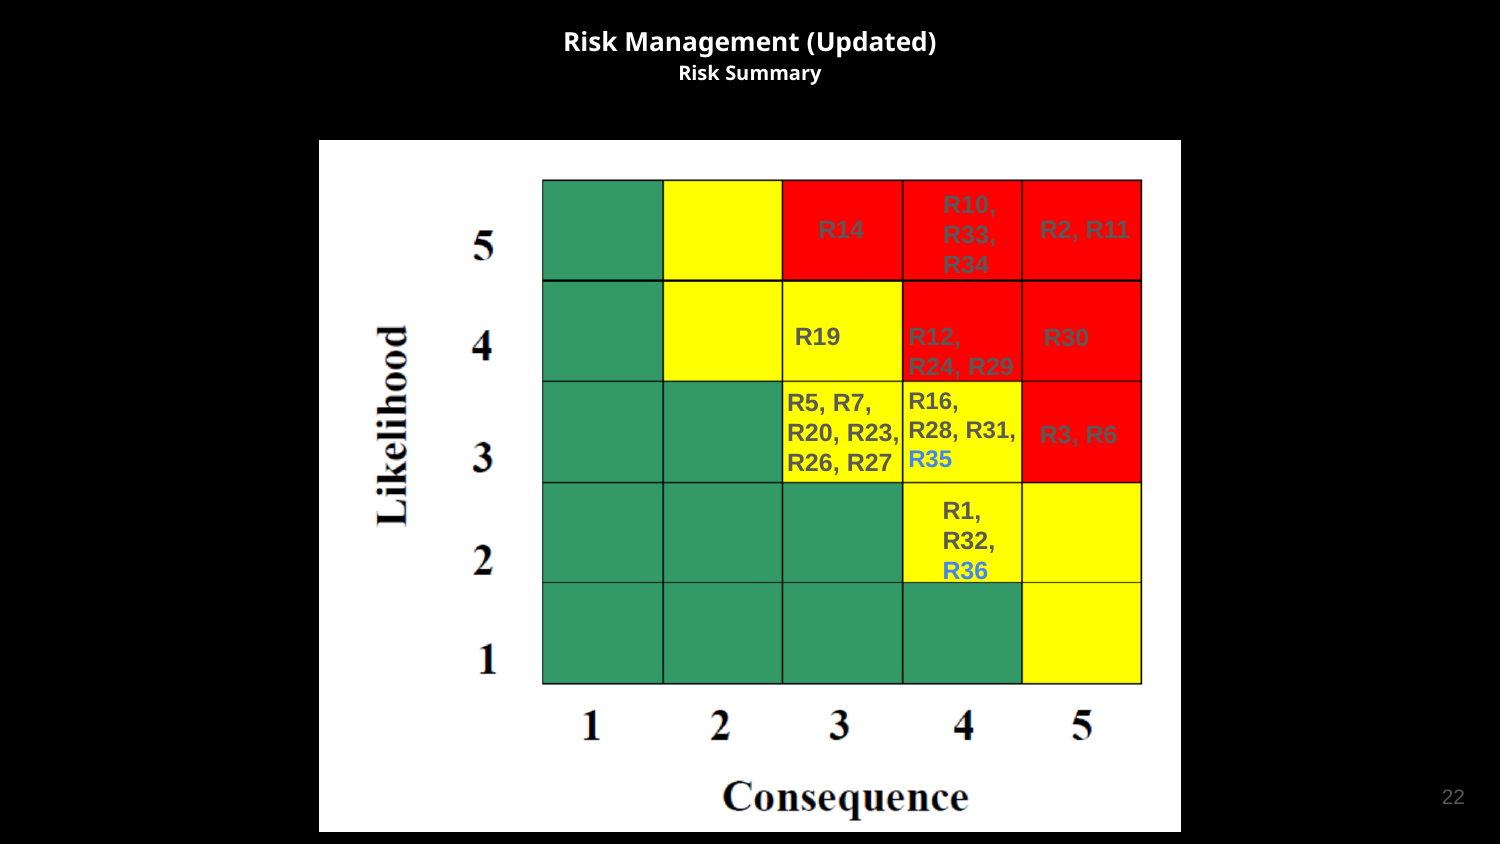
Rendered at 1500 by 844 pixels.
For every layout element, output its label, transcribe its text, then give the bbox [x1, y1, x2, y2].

title Risk Management (Updated) Risk Summary [51, 8, 1449, 103]
slide_number 22 [1389, 764, 1480, 830]
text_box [319, 139, 1181, 832]
